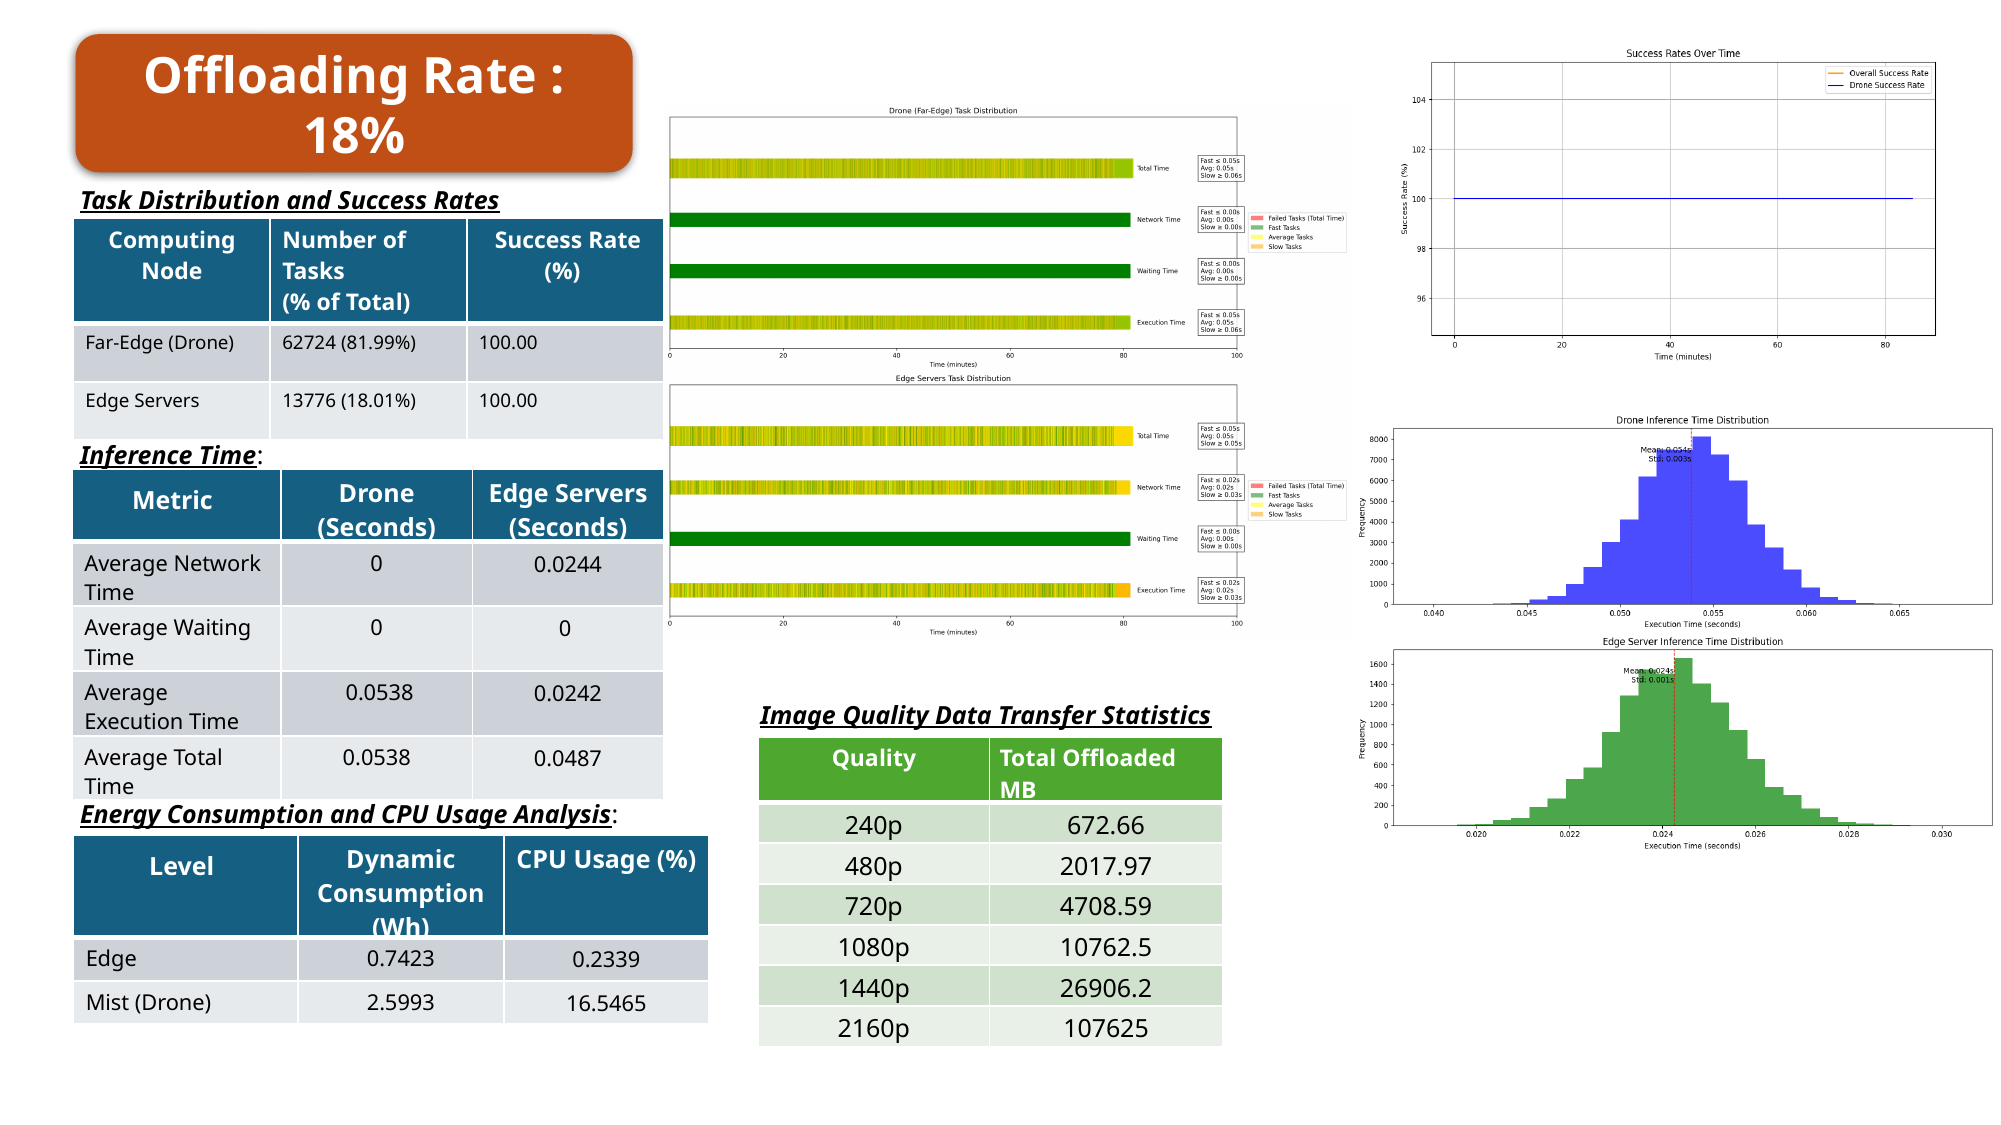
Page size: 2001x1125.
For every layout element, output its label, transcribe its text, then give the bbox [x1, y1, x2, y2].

table_header Computing Node [74, 222, 269, 321]
table_cell 2160p [759, 1007, 989, 1046]
table_cell 0 [282, 607, 472, 670]
table_header Quality [759, 738, 989, 800]
table_cell 16.5465 [505, 982, 708, 1023]
table_cell 2017.97 [990, 844, 1222, 883]
table_cell 0 [282, 544, 472, 605]
table_cell 26906.2 [990, 966, 1222, 1005]
table_cell 4708.59 [990, 885, 1222, 924]
table_cell 672.66 [990, 805, 1222, 842]
table_cell 100.00 [468, 326, 663, 381]
table_cell 0.0242 [473, 672, 663, 735]
table_cell 480p [759, 844, 989, 883]
table_cell Far-Edge (Drone) [74, 326, 269, 381]
table_header Success Rate (%) [468, 222, 663, 321]
table_cell 720p [759, 885, 989, 924]
table_header Number of Tasks (% of Total) [271, 222, 466, 321]
text_box Energy Consumption and CPU Usage Analysis: [65, 791, 646, 837]
table_cell Edge Servers [74, 383, 269, 431]
table_cell Average Total Time [73, 737, 280, 791]
picture [663, 19, 2000, 859]
table_cell 2.5993 [299, 982, 503, 1023]
text_box Inference Time: [65, 431, 530, 477]
text_box Offloading Rate : 18% [75, 34, 633, 173]
table_cell 0.0487 [473, 737, 663, 799]
table_cell 0.0538 [282, 672, 472, 735]
table_cell Average Waiting Time [73, 607, 280, 670]
table_cell 0.0538 [282, 737, 472, 791]
table_header CPU Usage (%) [505, 836, 708, 935]
table_cell 0.0244 [473, 544, 663, 605]
table_cell 10762.5 [990, 926, 1222, 964]
table_cell 240p [759, 805, 989, 842]
table_cell Edge [74, 940, 297, 980]
table_cell 107625 [990, 1007, 1222, 1046]
table_header Level [74, 837, 297, 935]
table_header Dynamic Consumption (Wh) [299, 837, 503, 935]
table_cell Mist (Drone) [74, 982, 297, 1023]
table_cell 100.00 [468, 383, 663, 439]
text_box Image Quality Data Transfer Statistics [745, 691, 1255, 737]
table_cell 1080p [759, 926, 989, 964]
table_cell Average Network Time [73, 544, 280, 605]
table_header Metric [73, 470, 280, 539]
table_cell 0.2339 [505, 940, 708, 980]
table_cell Average Execution Time [73, 672, 280, 735]
table_cell 0.7423 [299, 940, 503, 980]
table_cell 0 [473, 607, 663, 670]
table_cell 13776 (18.01%) [271, 383, 466, 431]
table_header Edge Servers (Seconds) [473, 470, 663, 539]
table_cell 62724 (81.99%) [271, 326, 466, 381]
table_cell 1440p [759, 966, 989, 1005]
text_box Task Distribution and Success Rates [65, 176, 663, 222]
table_header Drone (Seconds) [282, 470, 472, 539]
table_header Total Offloaded MB [990, 738, 1222, 800]
